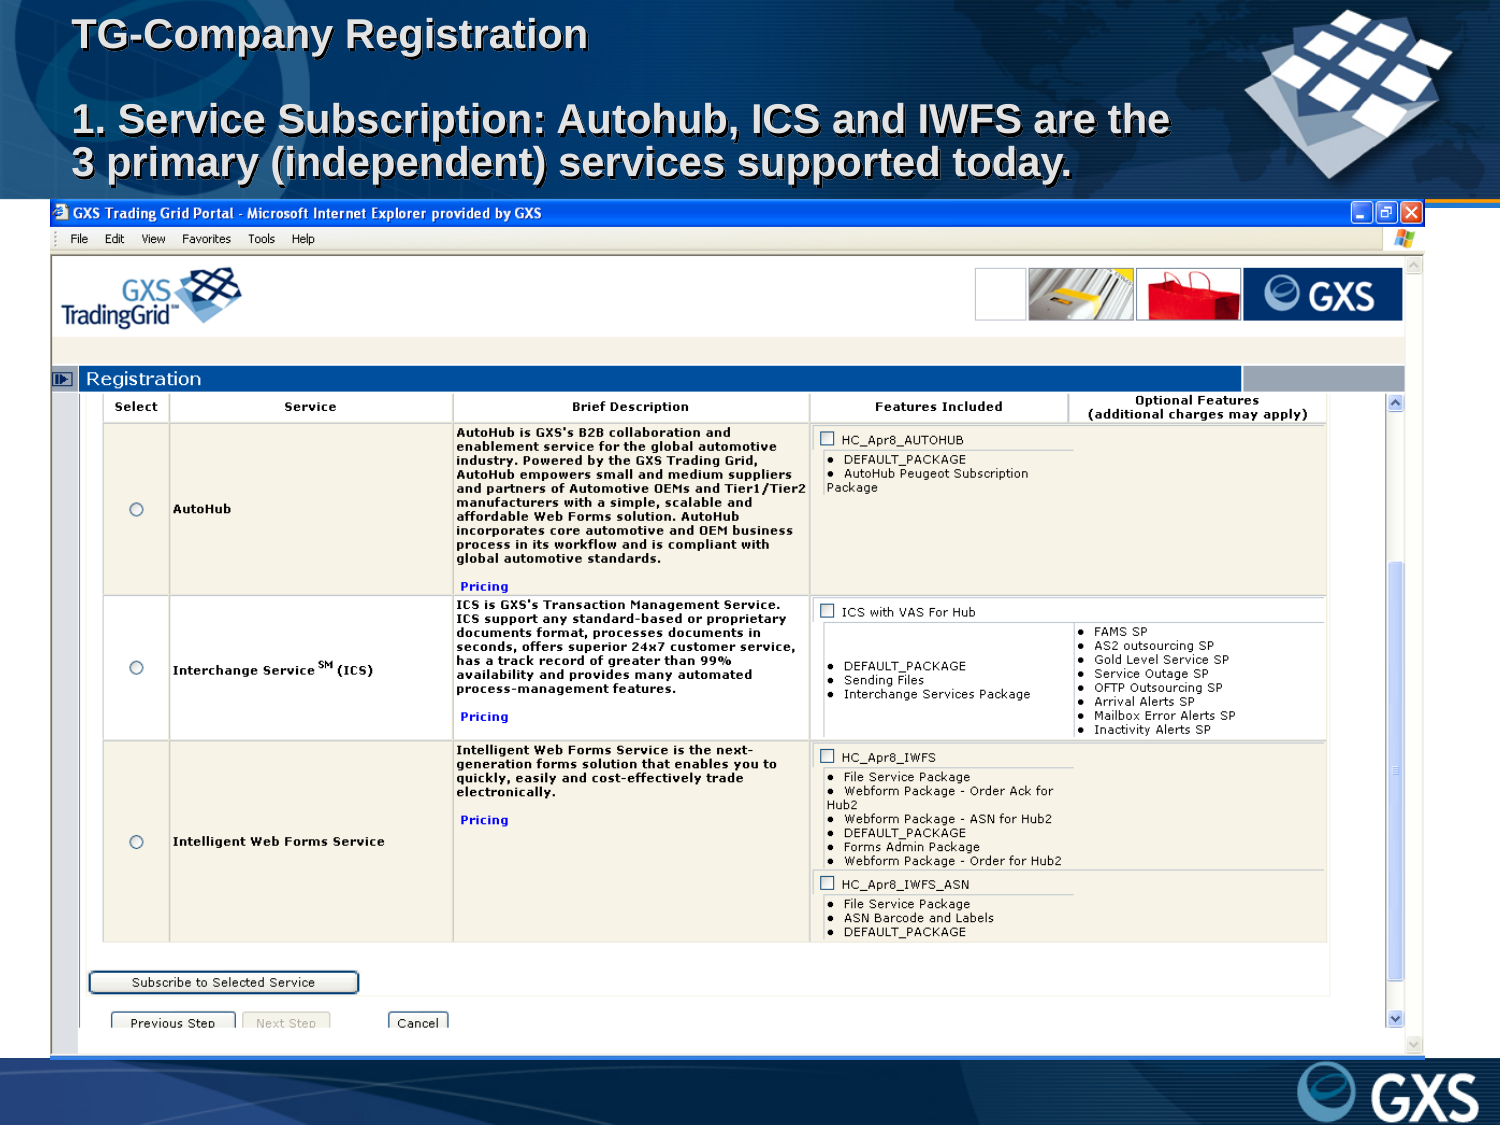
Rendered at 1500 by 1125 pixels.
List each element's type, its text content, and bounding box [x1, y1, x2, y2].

title TG-Company Registration 1. Service Subscription: Autohub, ICS and IWFS are the 3 primary (independent) services supported today. [56, 24, 1213, 176]
picture [0, 0, 1500, 1125]
